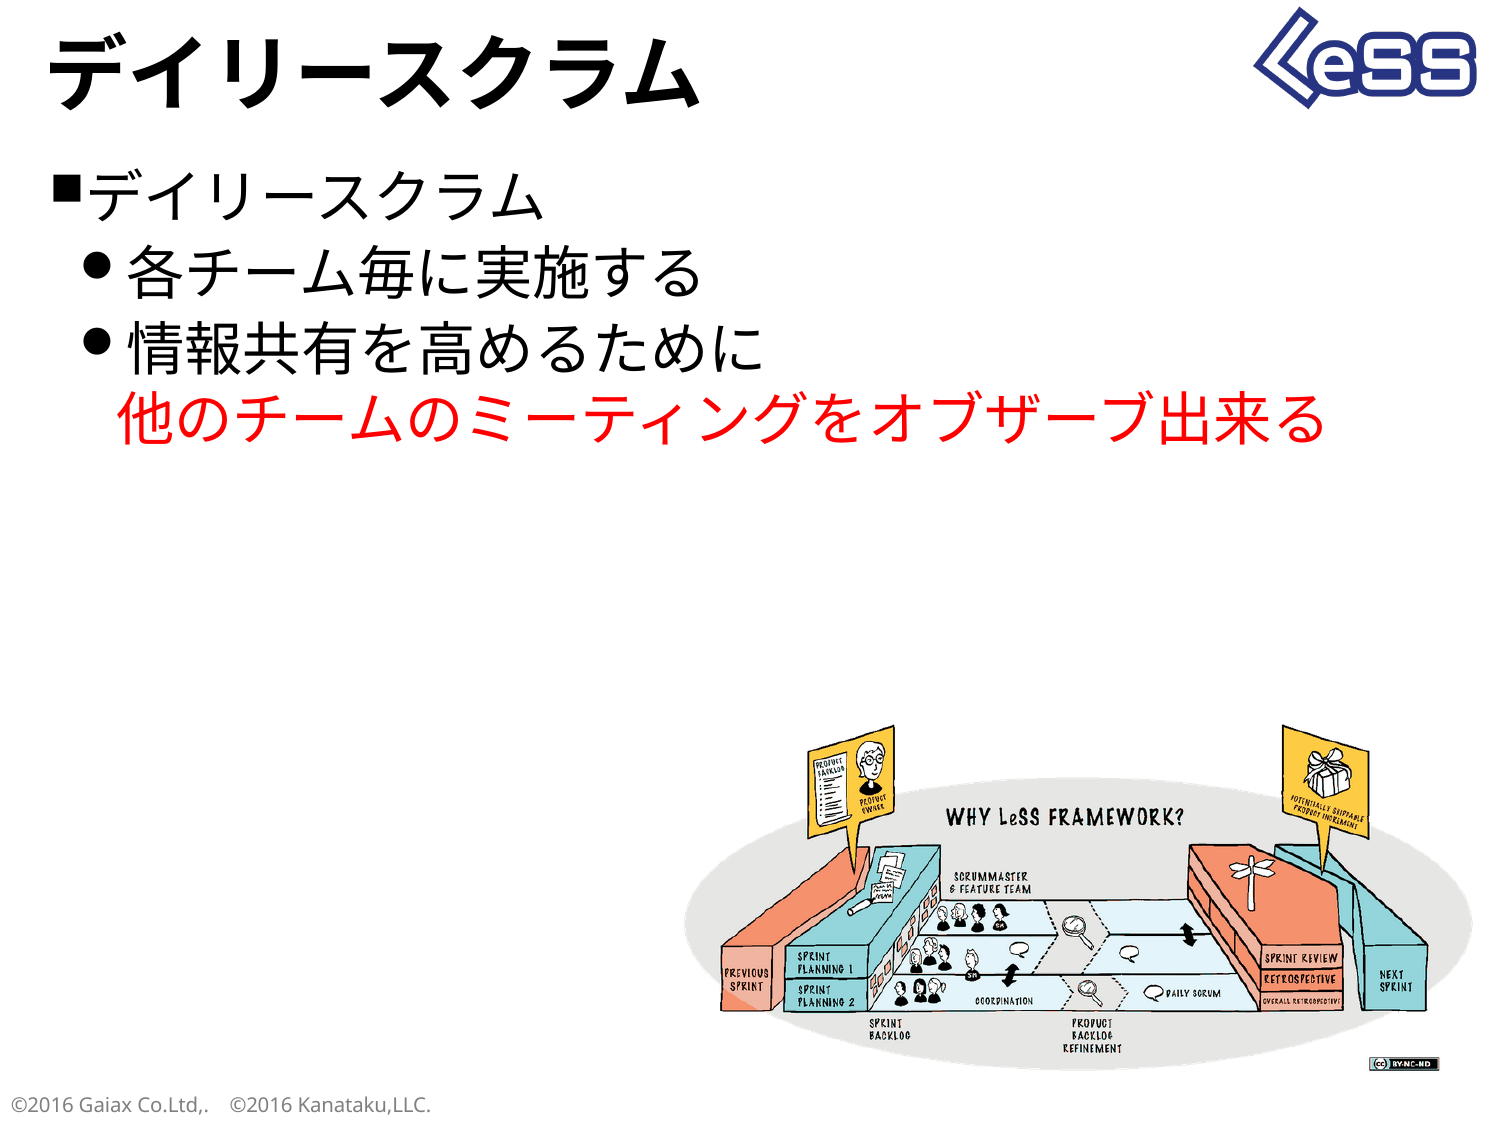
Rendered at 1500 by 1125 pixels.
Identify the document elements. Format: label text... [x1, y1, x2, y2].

list デイリースクラム 各チーム毎に実施する 情報共有を高めるために 他のチームのミーティングをオブザーブ出来る [38, 154, 1459, 1005]
title デイリースクラム [39, 29, 1459, 114]
picture [681, 723, 1480, 1085]
